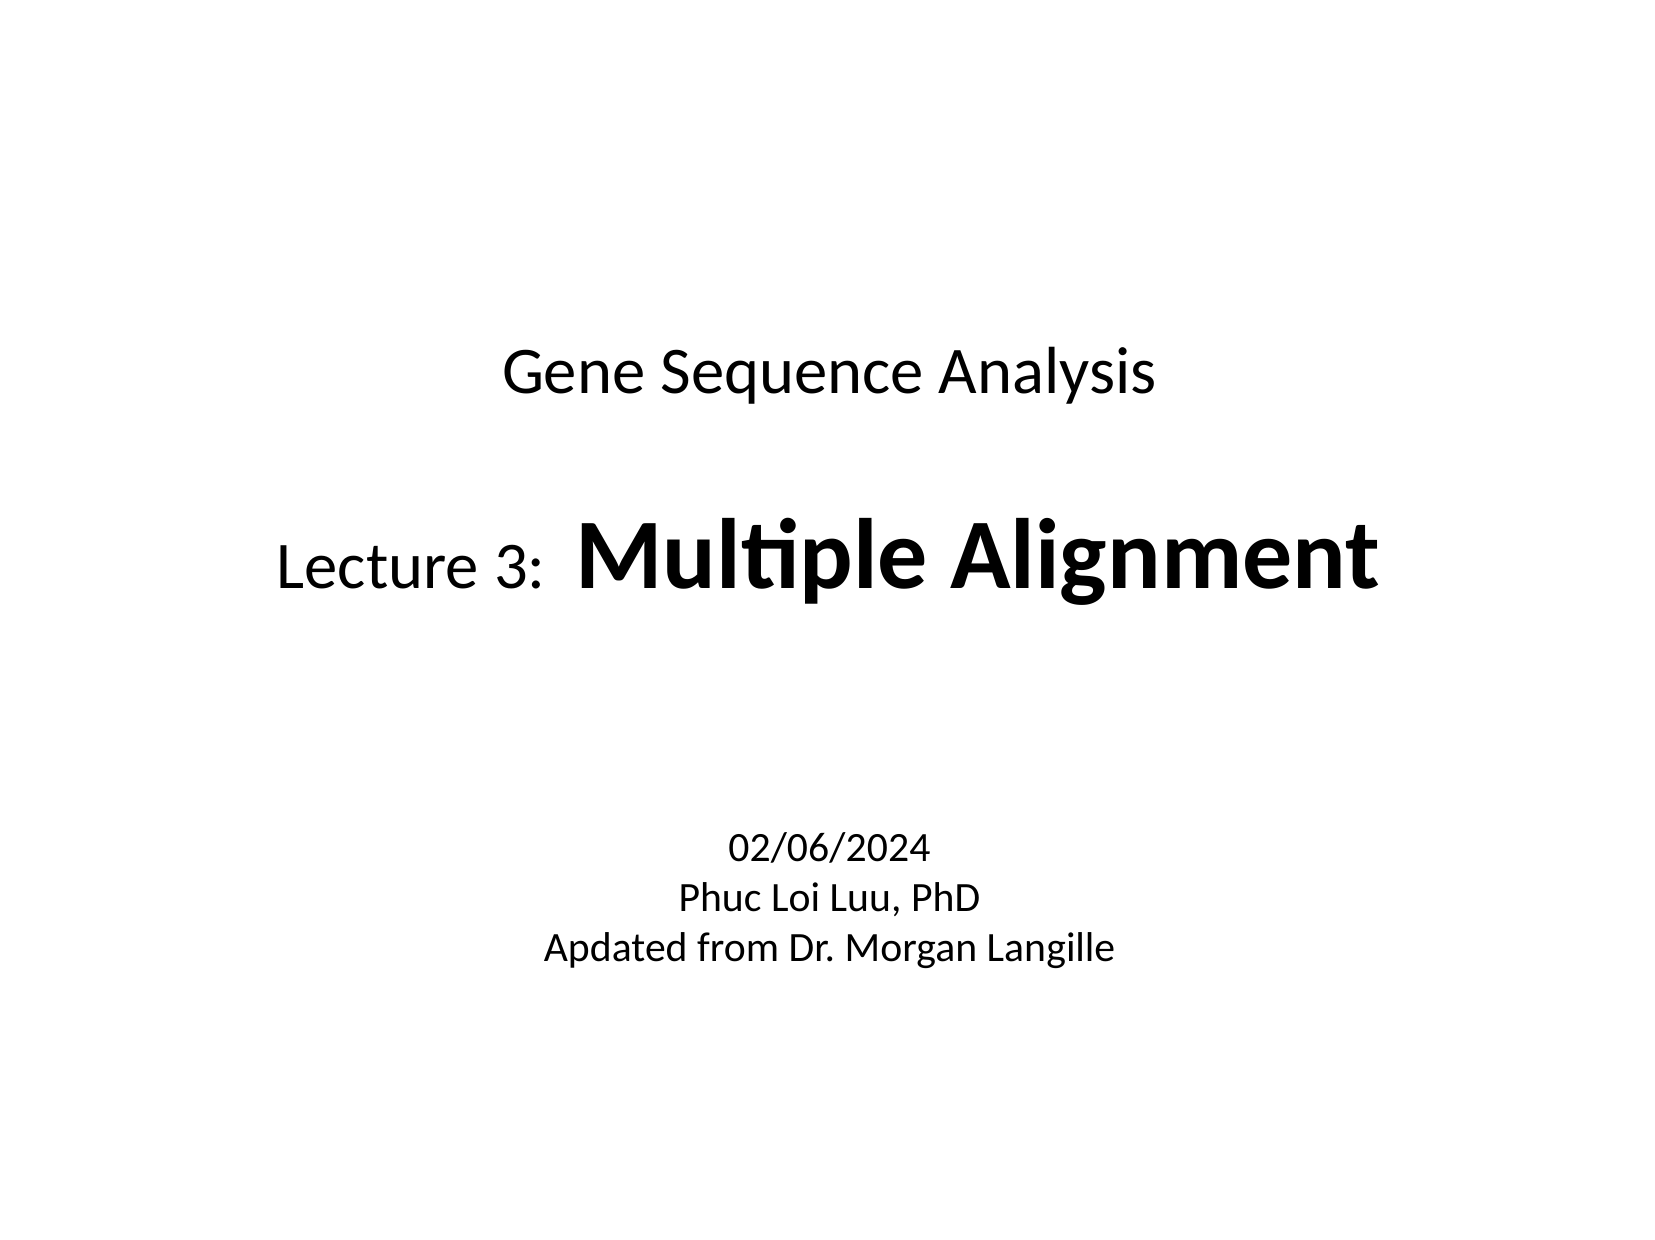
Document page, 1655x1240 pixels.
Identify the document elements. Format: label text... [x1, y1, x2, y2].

text_box Gene Sequence Analysis Lecture 3: Multiple Alignment 02/06/2024 Phuc Loi Luu, PhD Apdated from Dr. Morgan Langille [125, 312, 1533, 970]
